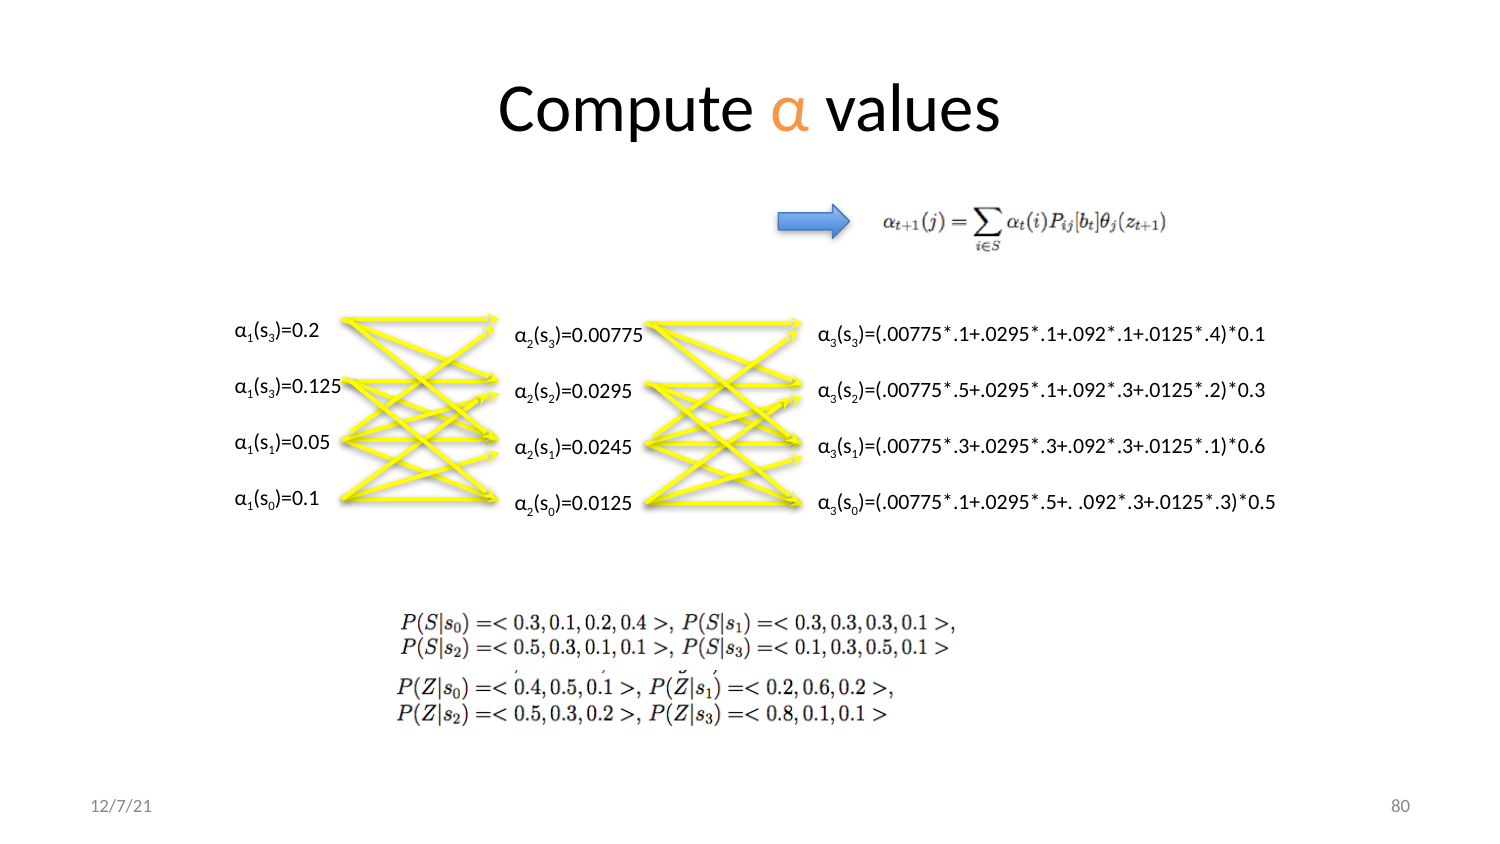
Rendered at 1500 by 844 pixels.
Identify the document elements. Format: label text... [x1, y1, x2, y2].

picture [867, 193, 1183, 256]
slide_number ‹#› [1074, 782, 1425, 827]
picture [388, 670, 911, 731]
text_box α3(s3)=(.00775*.1+.0295*.1+.092*.1+.0125*.4)*0.1 α3(s2)=(.00775*.5+.0295*.1+.092*.3+.0125*.2)*0.3 α3(s1)=(.00775*.3+.0295*.3+.092*.3+.0125*.1)*0.6 α3(s0)=(.00775*.1+.0295*.5+. .092*.3+.0125*.3)*0.5 [802, 312, 1304, 525]
text_box α1(s3)=0.2 α1(s3)=0.125 α1(s1)=0.05 α1(s0)=0.1 [219, 307, 361, 521]
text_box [645, 322, 804, 506]
text_box α2(s3)=0.00775 α2(s2)=0.0295 α2(s1)=0.0245 α2(s0)=0.0125 [499, 313, 664, 526]
title Compute α values [75, 33, 1425, 175]
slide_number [75, 782, 425, 827]
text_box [342, 319, 500, 502]
picture [388, 609, 984, 662]
text_box [778, 204, 850, 239]
